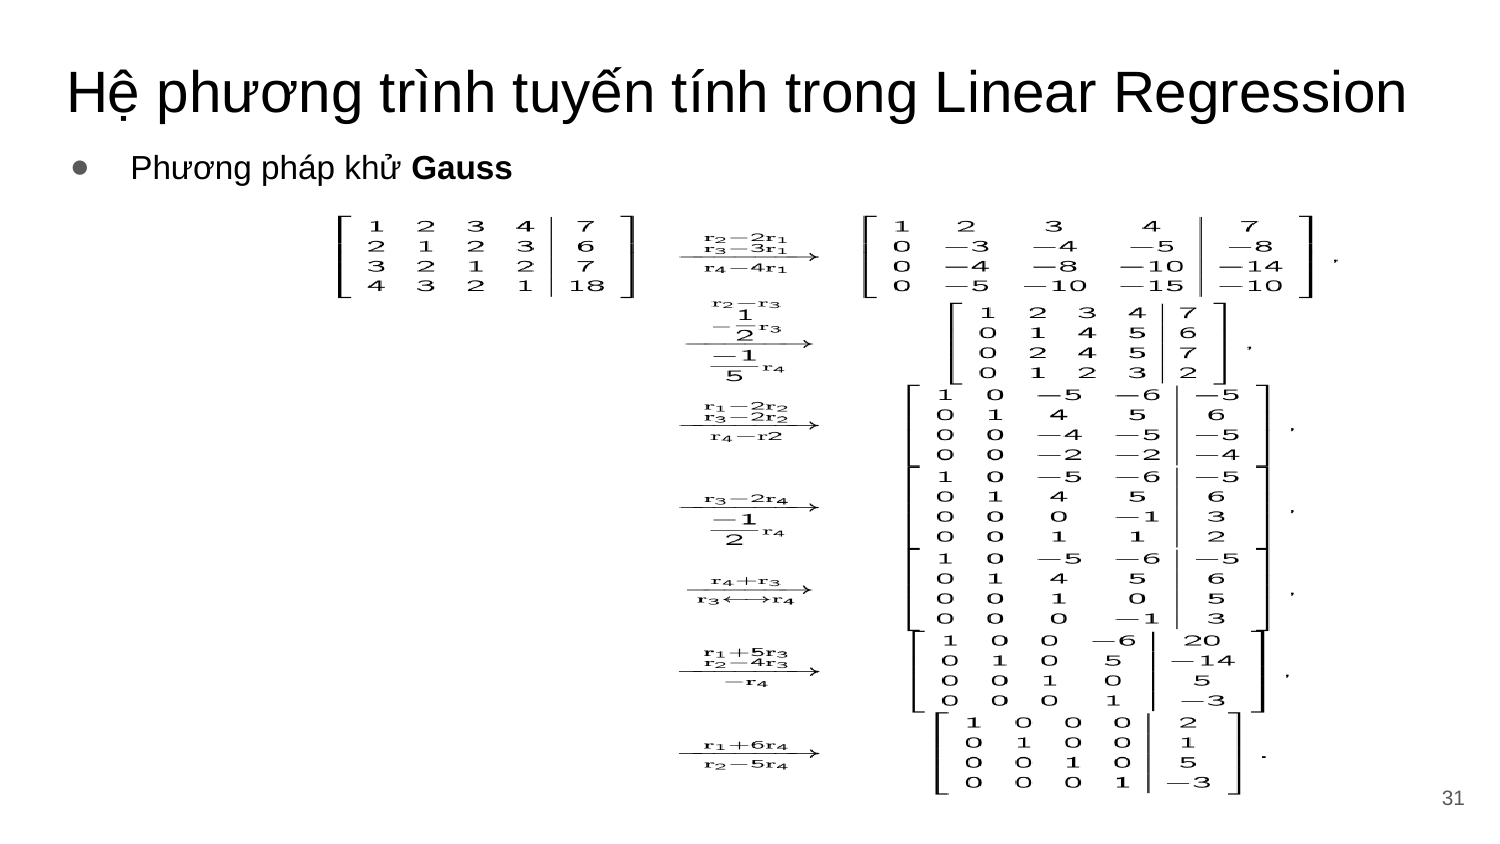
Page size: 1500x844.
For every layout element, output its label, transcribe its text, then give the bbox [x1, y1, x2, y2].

list Phương pháp khử Gauss [40, 125, 1439, 686]
title Hệ phương trình tuyến tính trong Linear Regression [51, 39, 1449, 134]
slide_number ‹#› [1389, 764, 1480, 830]
picture [313, 204, 1391, 800]
